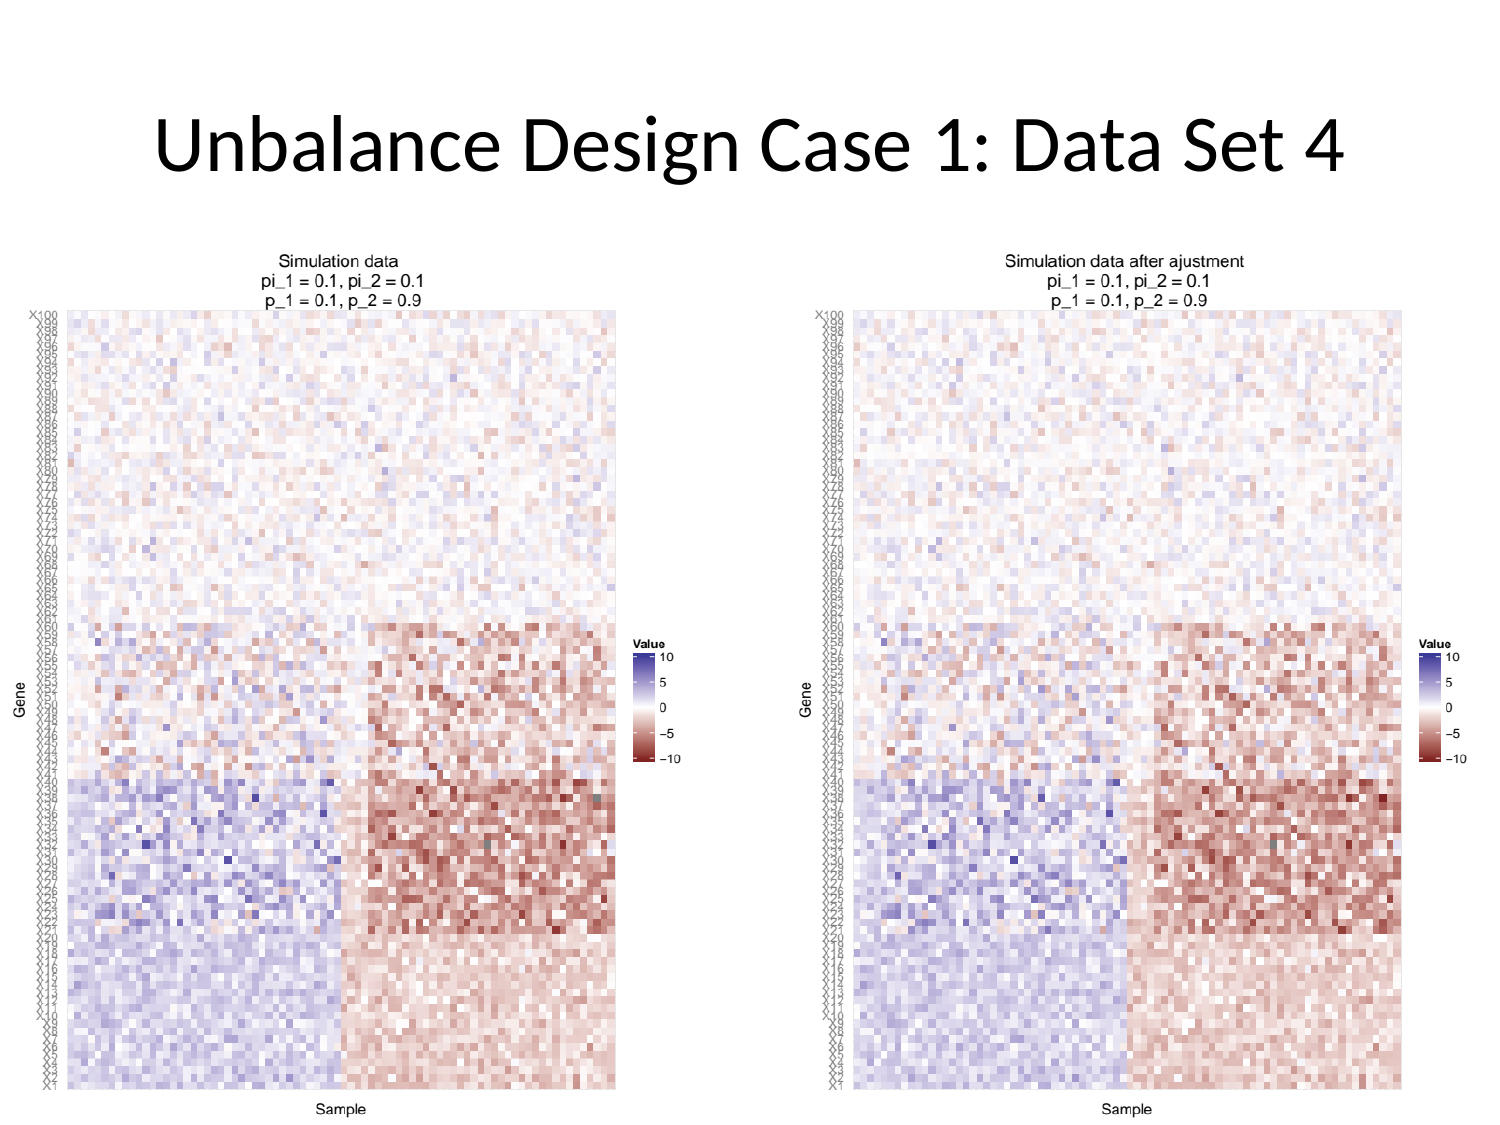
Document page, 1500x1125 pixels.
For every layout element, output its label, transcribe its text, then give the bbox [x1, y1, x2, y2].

picture [0, 232, 715, 1125]
picture [785, 232, 1500, 1125]
title Unbalance Design Case 1: Data Set 4 [75, 45, 1425, 233]
